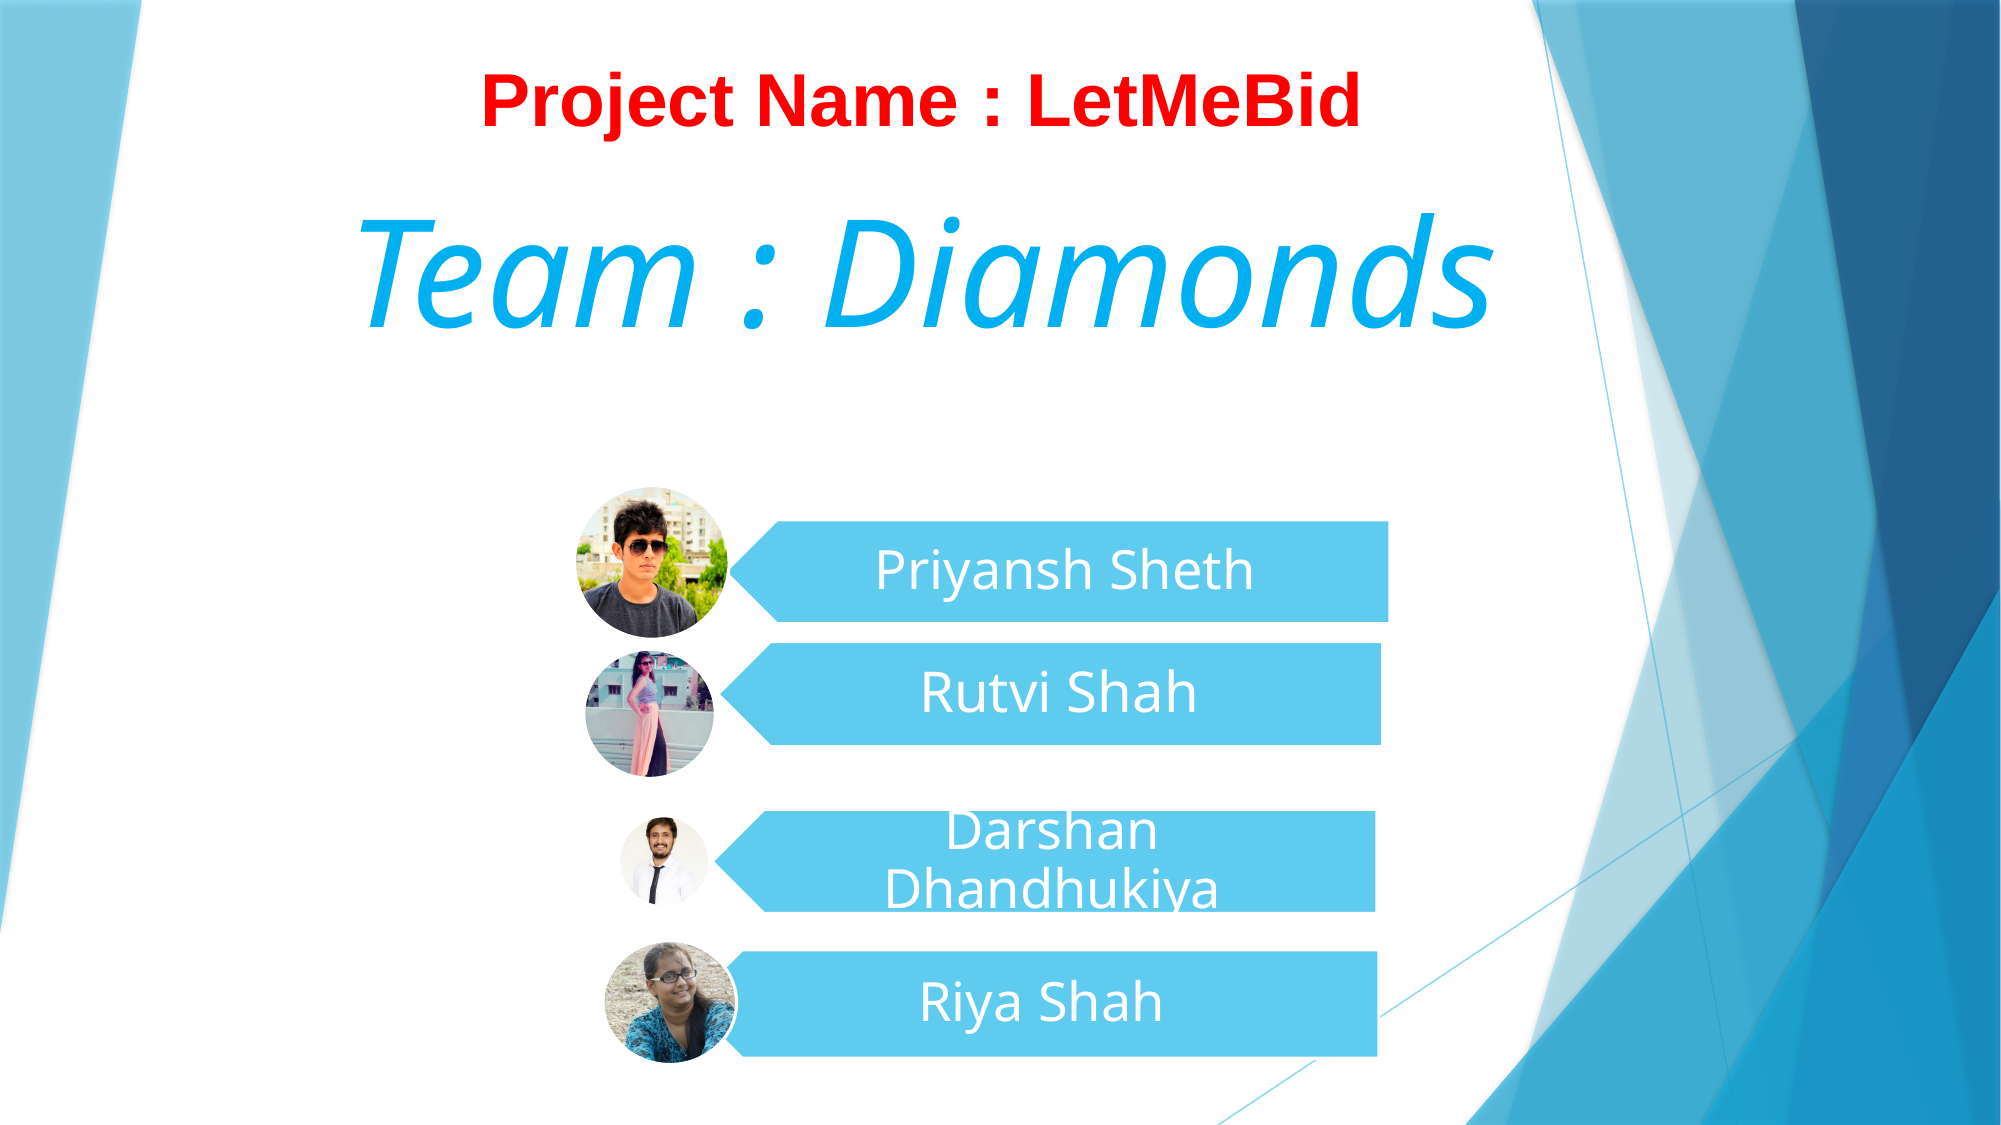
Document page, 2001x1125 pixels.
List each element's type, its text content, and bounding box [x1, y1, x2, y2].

text_box Project Name : LetMeBid [465, 44, 1379, 149]
title Team : Diamonds [285, 171, 1560, 366]
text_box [473, 471, 1475, 1066]
